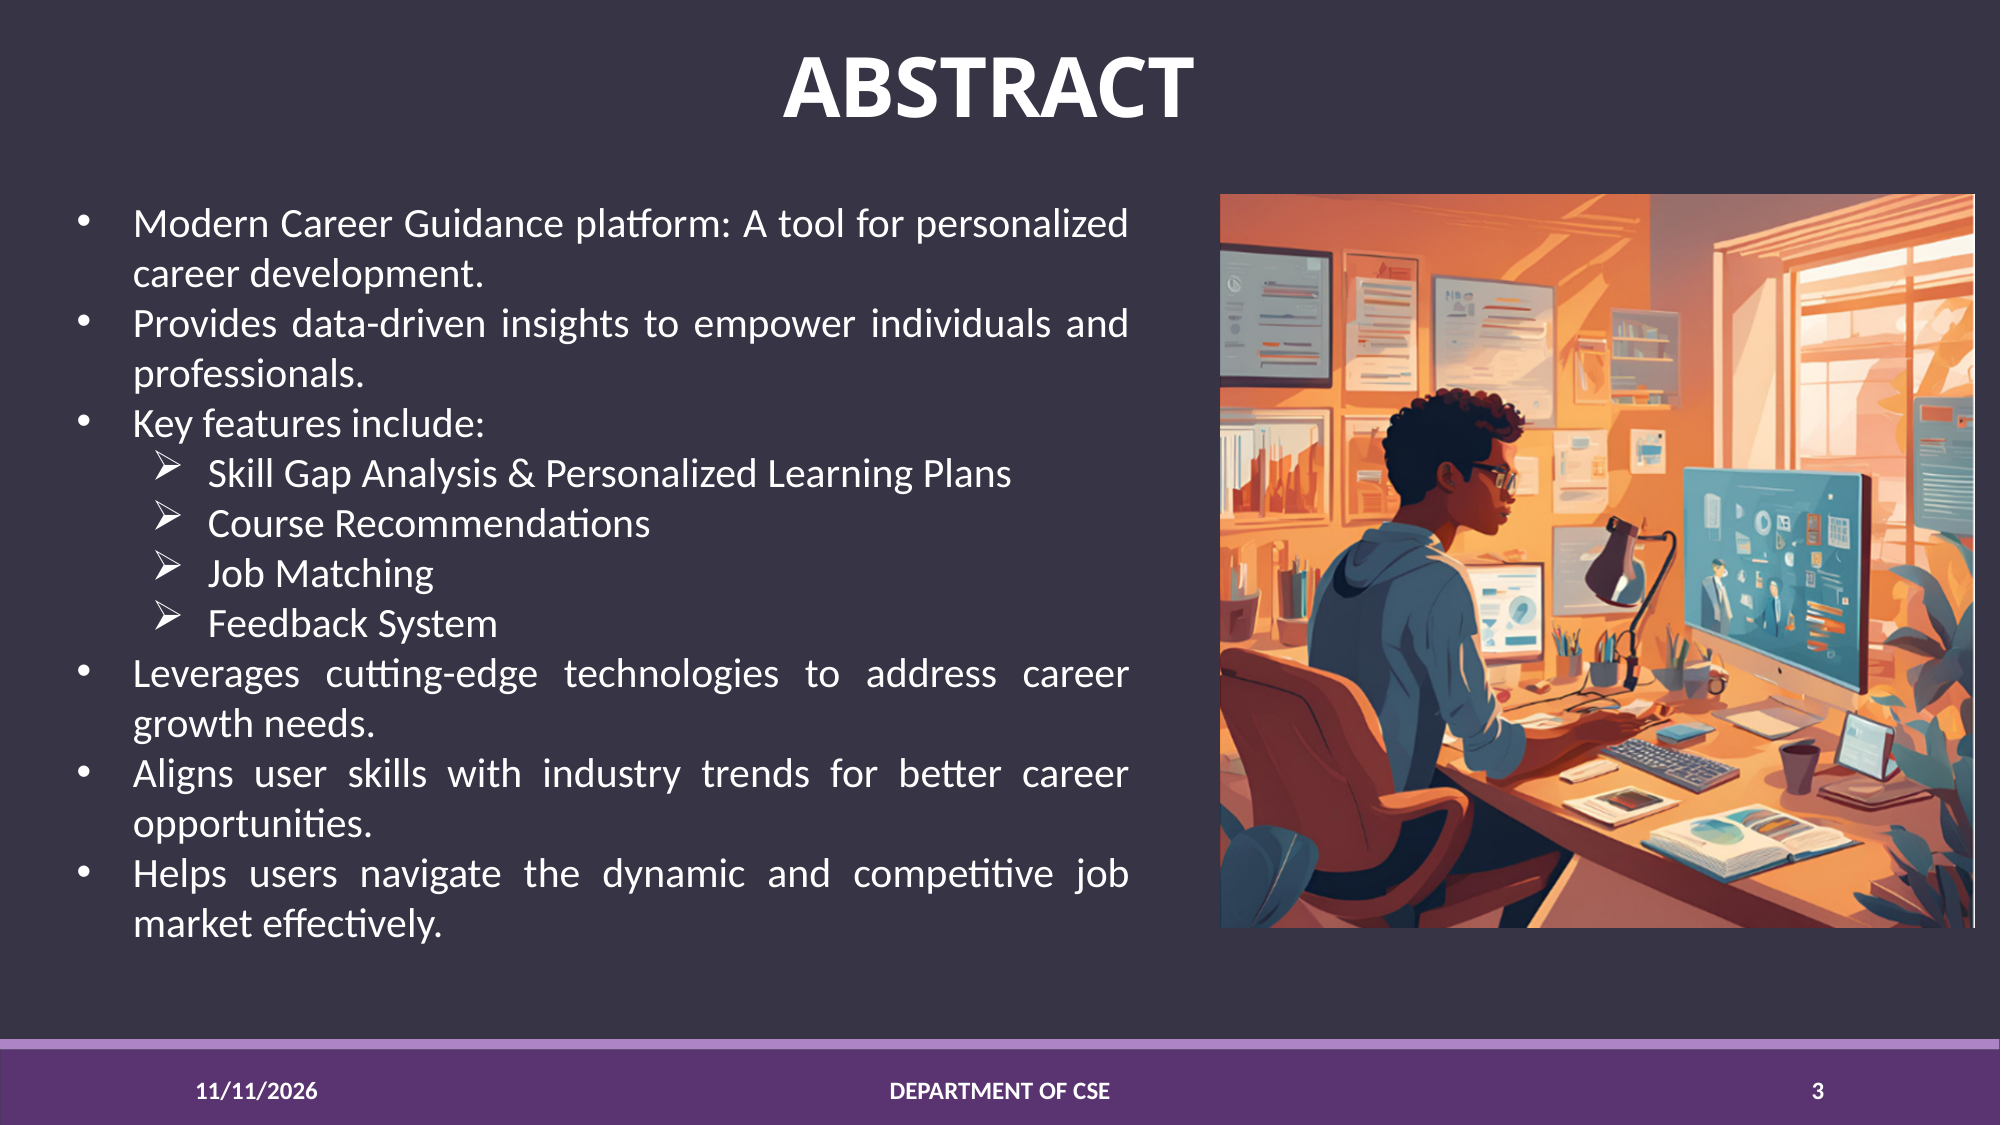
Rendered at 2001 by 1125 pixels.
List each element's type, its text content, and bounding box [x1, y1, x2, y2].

slide_number 3 [1624, 1059, 1840, 1120]
footer Department of CSE [604, 1059, 1396, 1120]
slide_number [180, 1059, 586, 1120]
text_box Modern Career Guidance platform: A tool for personalized career development. Provides data-driven insights to empower individuals and professionals. Key features include: Skill Gap Analysis & Personalized Learning Plans Course Recommendations Job Matching Feedback System Leverages cutting-edge technologies to address career growth needs. Aligns user skills with industry trends for better career opportunities. Helps users navigate the dynamic and competitive job market effectively. [61, 188, 1145, 954]
text_box [88, 194, 1923, 970]
picture [1219, 194, 1976, 929]
text_box ABSTRACT [174, 41, 1825, 153]
